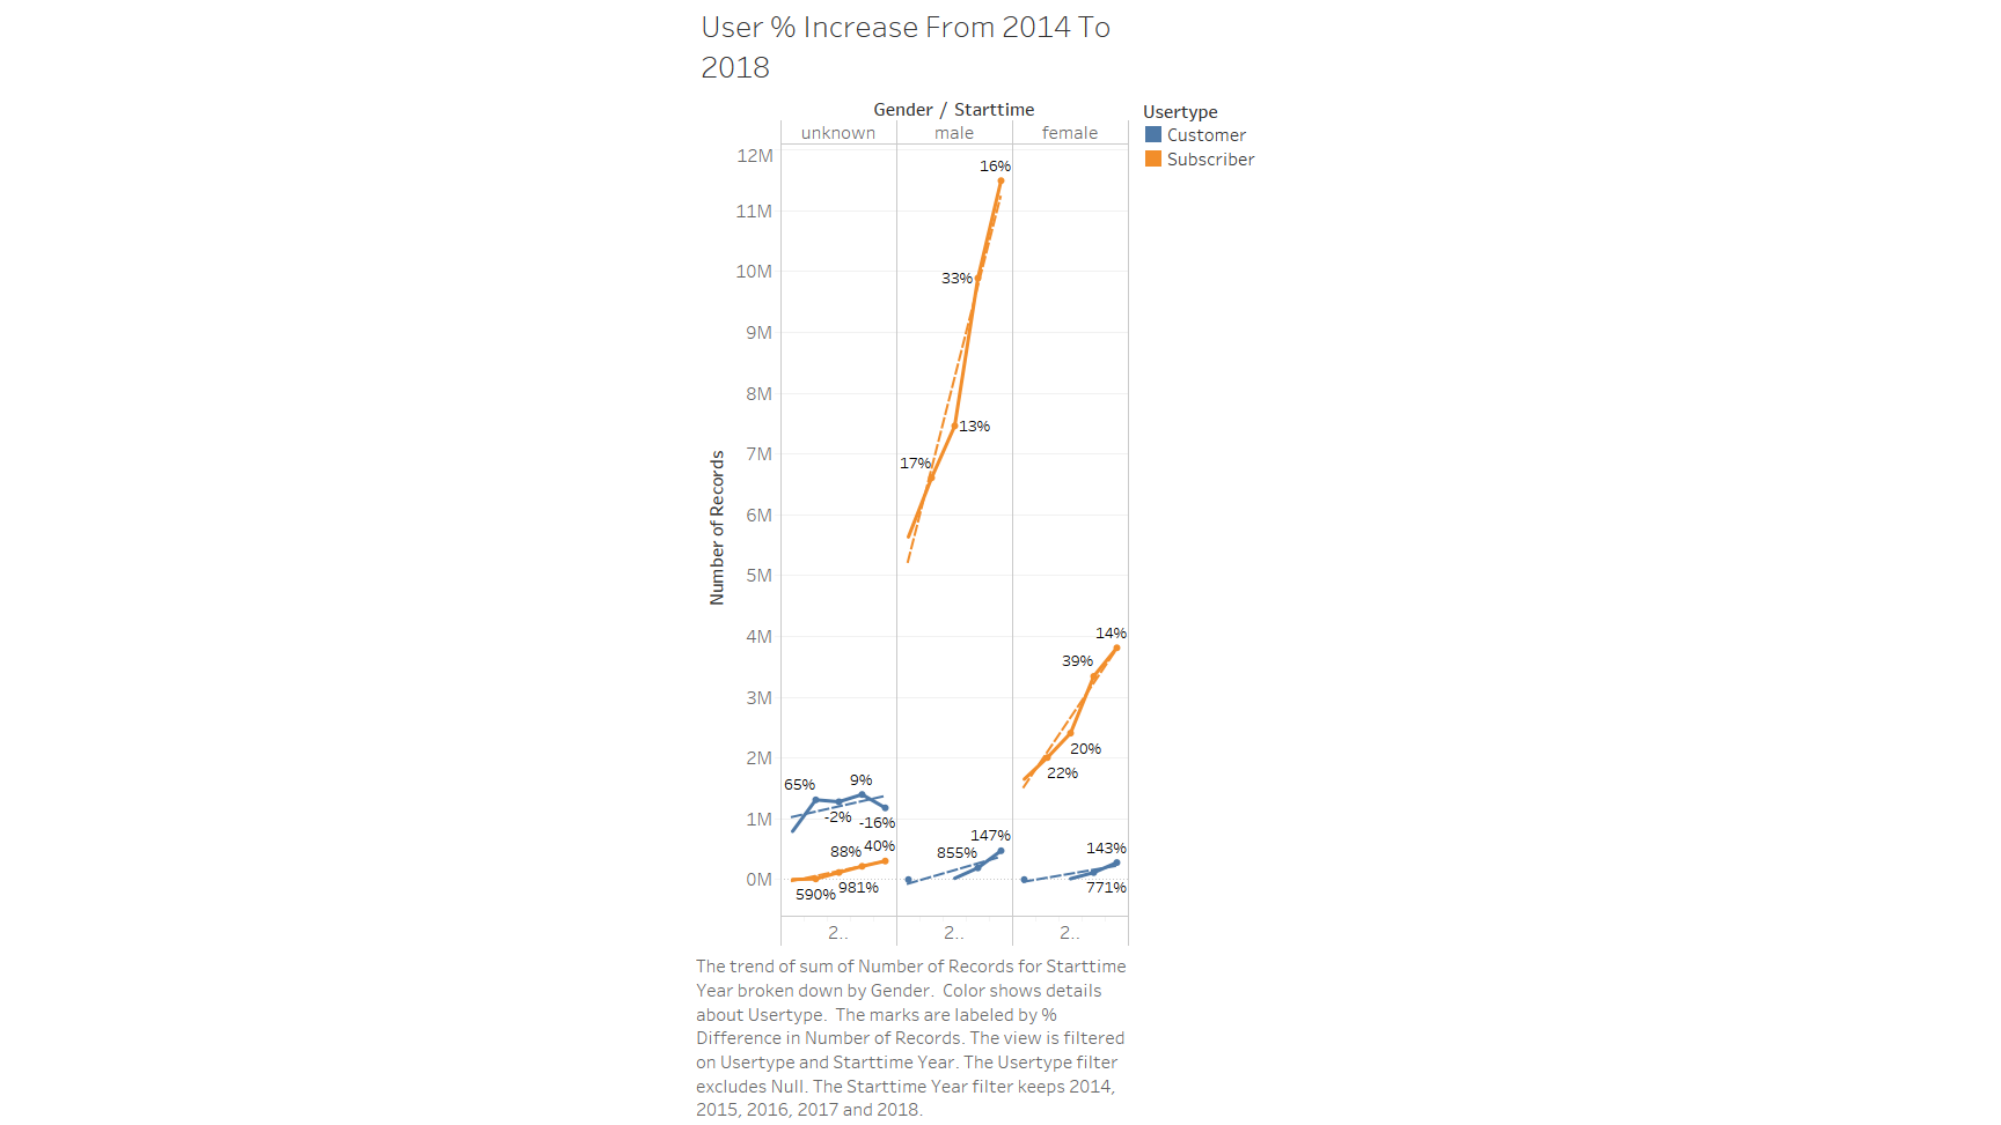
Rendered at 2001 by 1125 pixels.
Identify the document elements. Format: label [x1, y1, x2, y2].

picture [696, 0, 1304, 1125]
